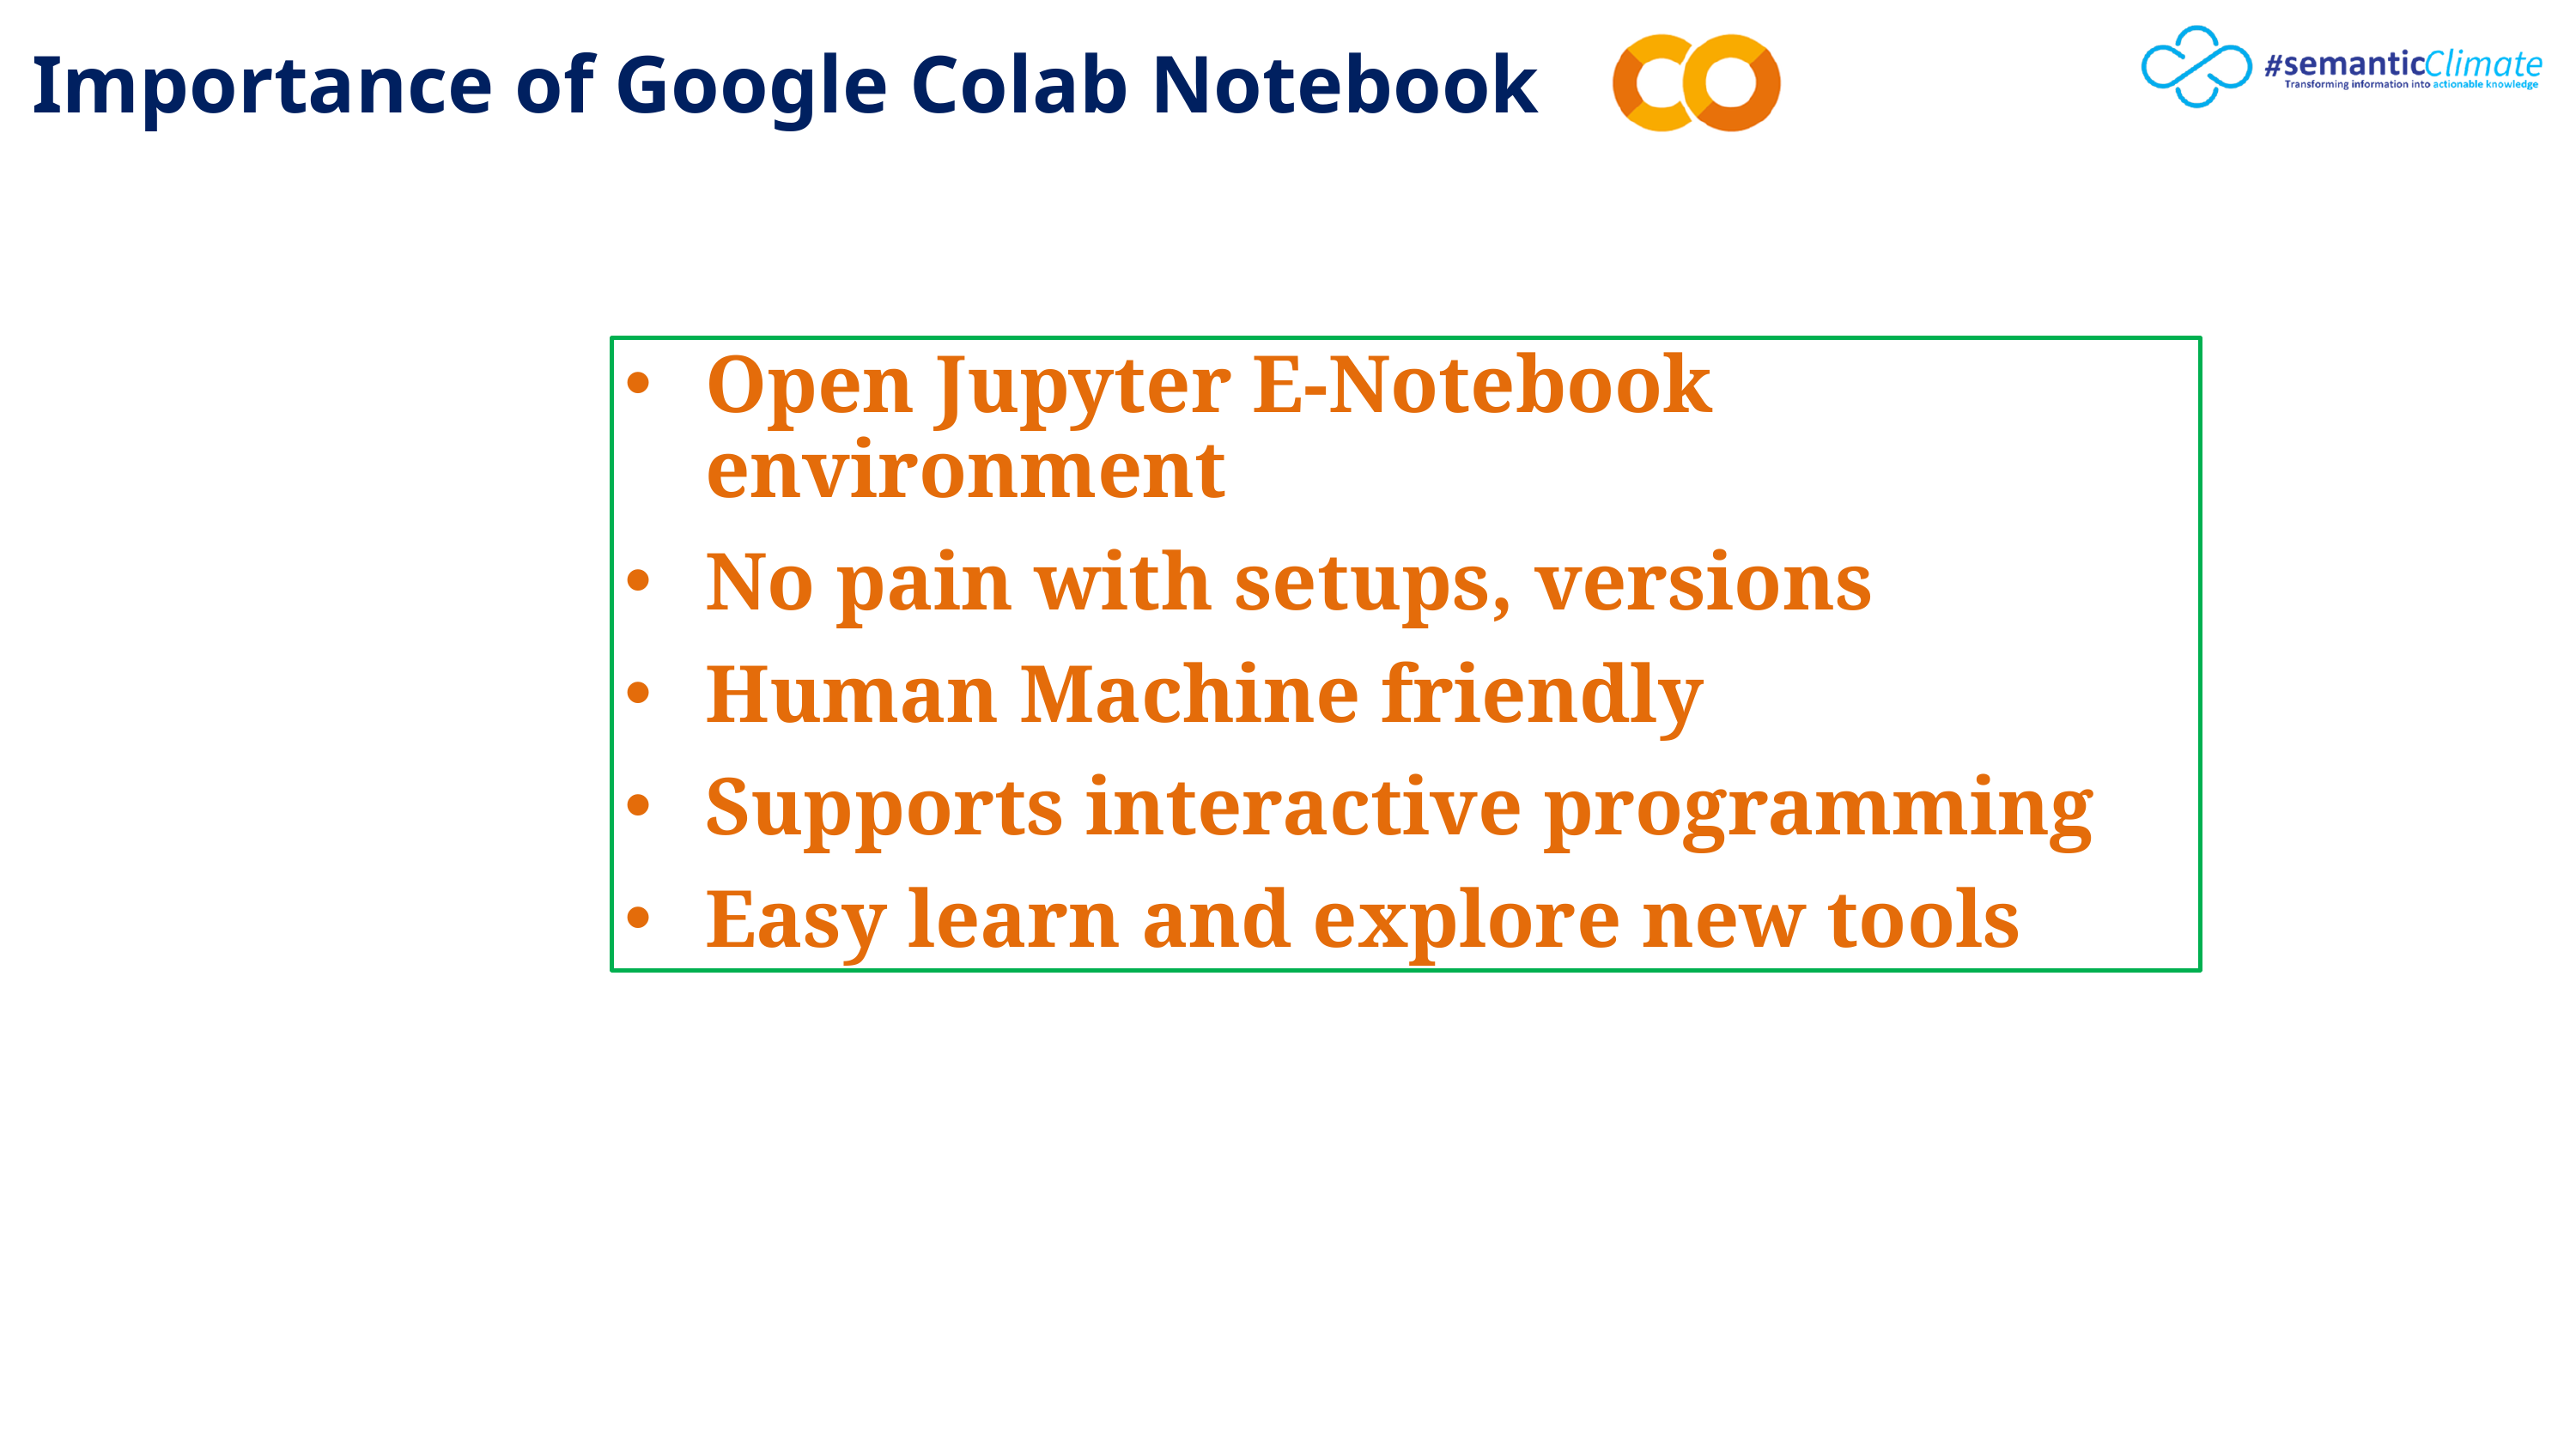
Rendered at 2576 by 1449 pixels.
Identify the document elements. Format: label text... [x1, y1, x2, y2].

text_box Open Jupyter E-Notebook environment No pain with setups, versions Human Machine friendly Supports interactive programming Easy learn and explore new tools [611, 337, 2201, 971]
text_box Importance of Google Colab Notebook [19, 27, 1599, 136]
text_box [1599, 17, 1793, 136]
text_box [2132, 13, 2555, 122]
